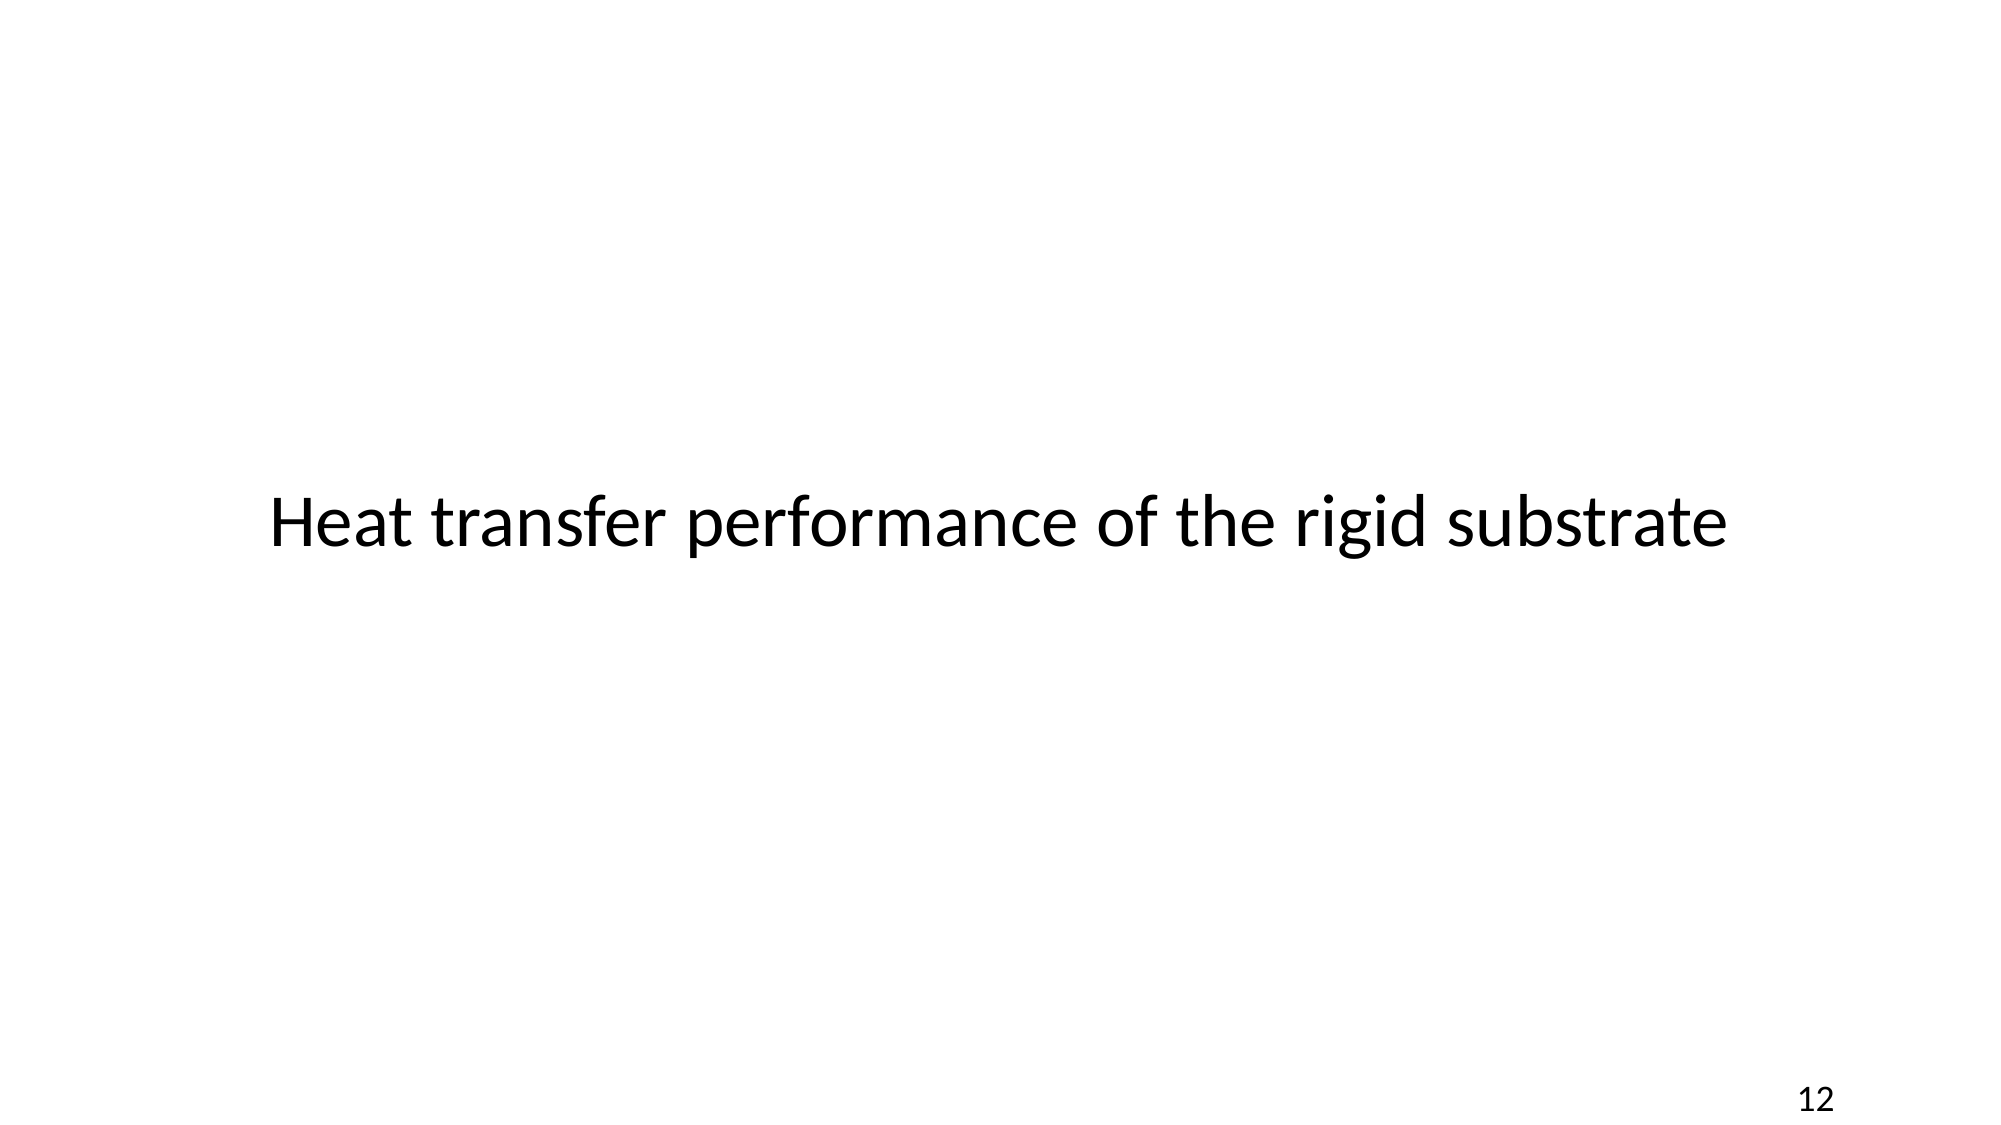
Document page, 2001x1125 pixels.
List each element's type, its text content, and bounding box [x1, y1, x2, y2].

text_box 12 [1781, 1066, 1850, 1125]
text_box Heat transfer performance of the rigid substrate [254, 463, 1746, 659]
